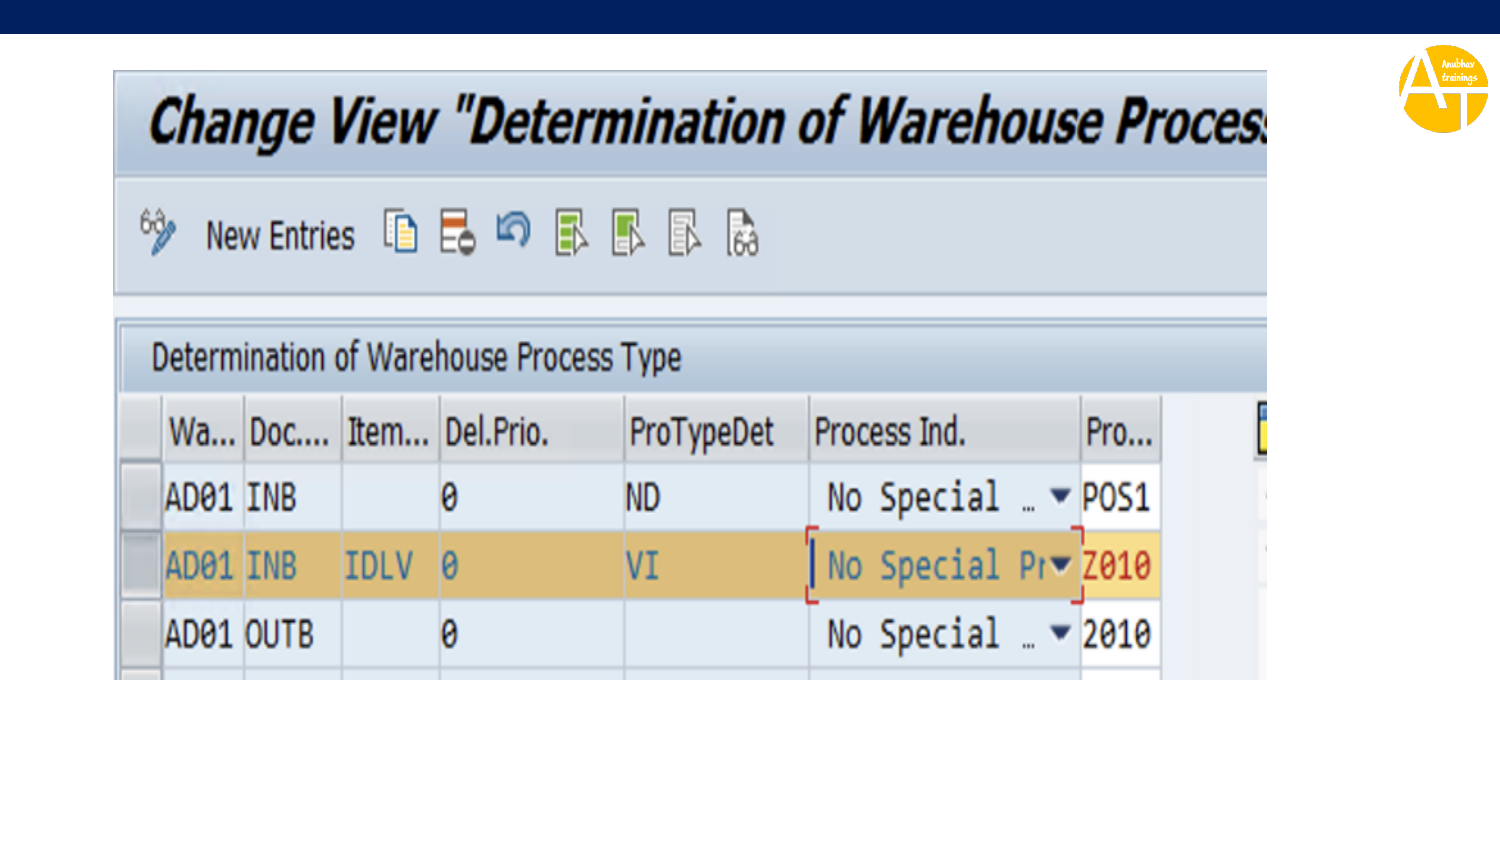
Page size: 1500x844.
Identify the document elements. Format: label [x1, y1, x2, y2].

picture [113, 70, 1267, 680]
picture [1390, 39, 1493, 140]
